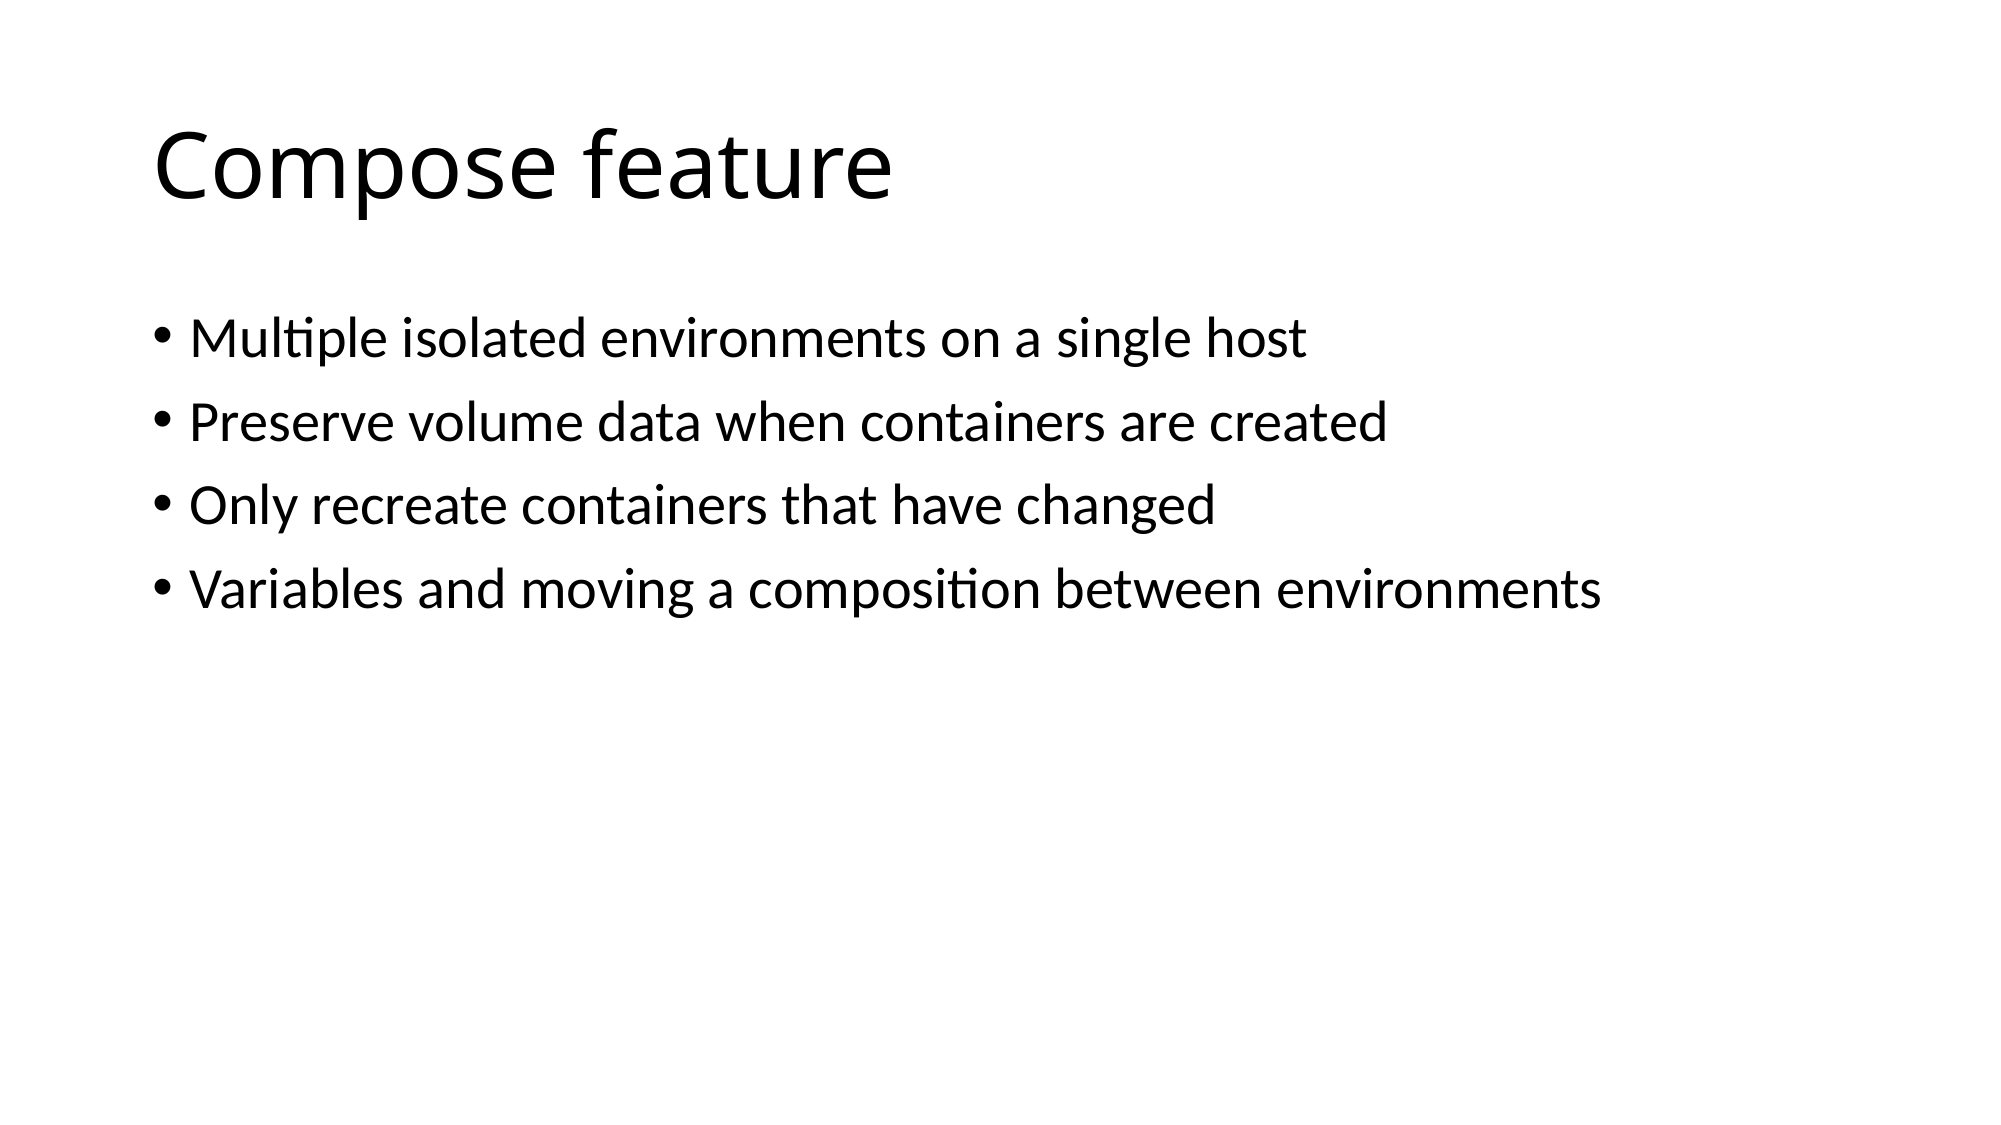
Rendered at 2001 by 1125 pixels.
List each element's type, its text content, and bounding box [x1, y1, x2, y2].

title Compose feature [137, 59, 1863, 278]
list Multiple isolated environments on a single host Preserve volume data when containers are created Only recreate containers that have changed Variables and moving a composition between environments [137, 299, 1863, 1014]
